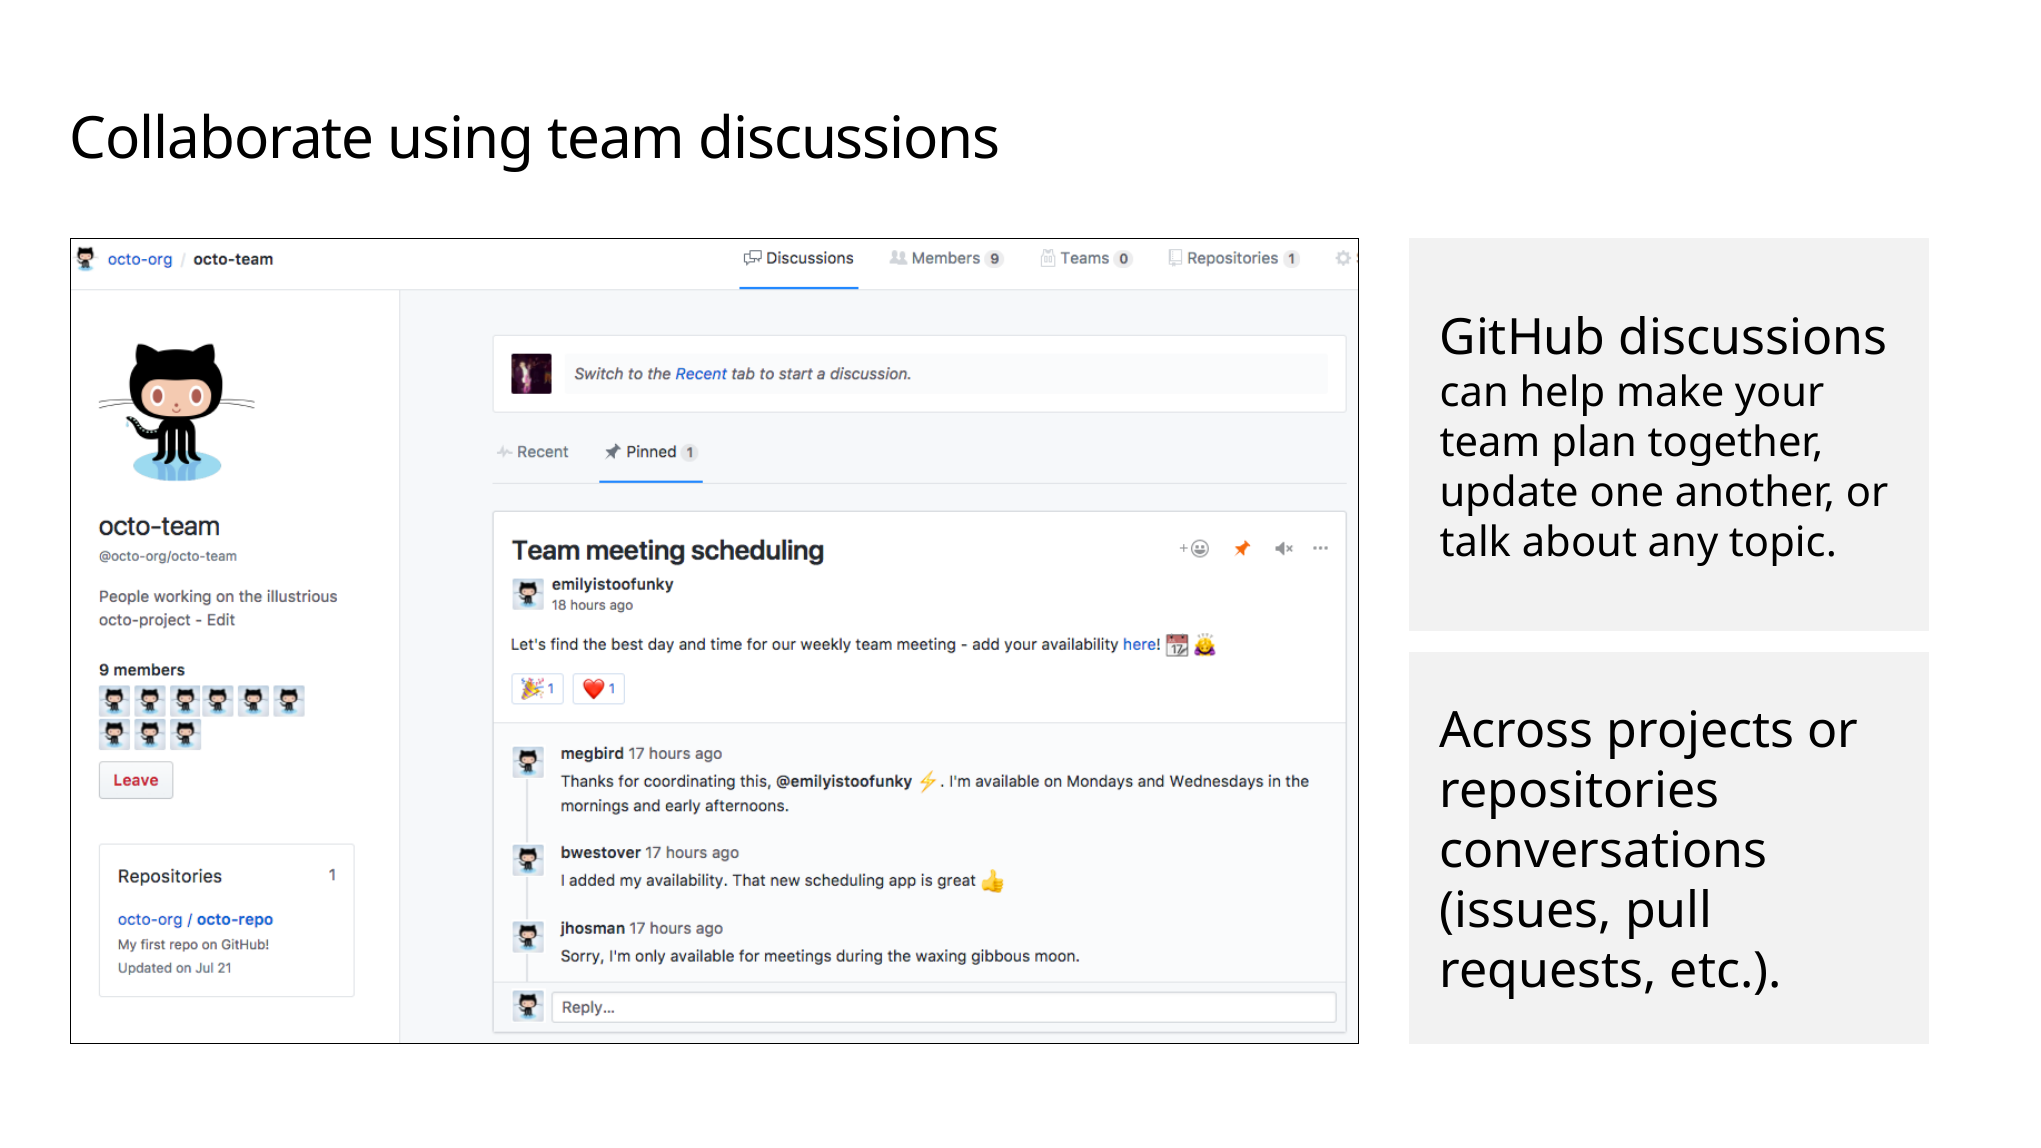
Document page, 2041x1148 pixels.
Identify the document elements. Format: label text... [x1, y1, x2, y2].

text_box GitHub discussions can help make your team plan together, update one another, or talk about any topic. [1409, 238, 1929, 631]
picture [69, 238, 1359, 1044]
title Collaborate using team discussions [70, 103, 1969, 172]
text_box Across projects or repositories conversations (issues, pull requests, etc.). [1409, 652, 1929, 1044]
